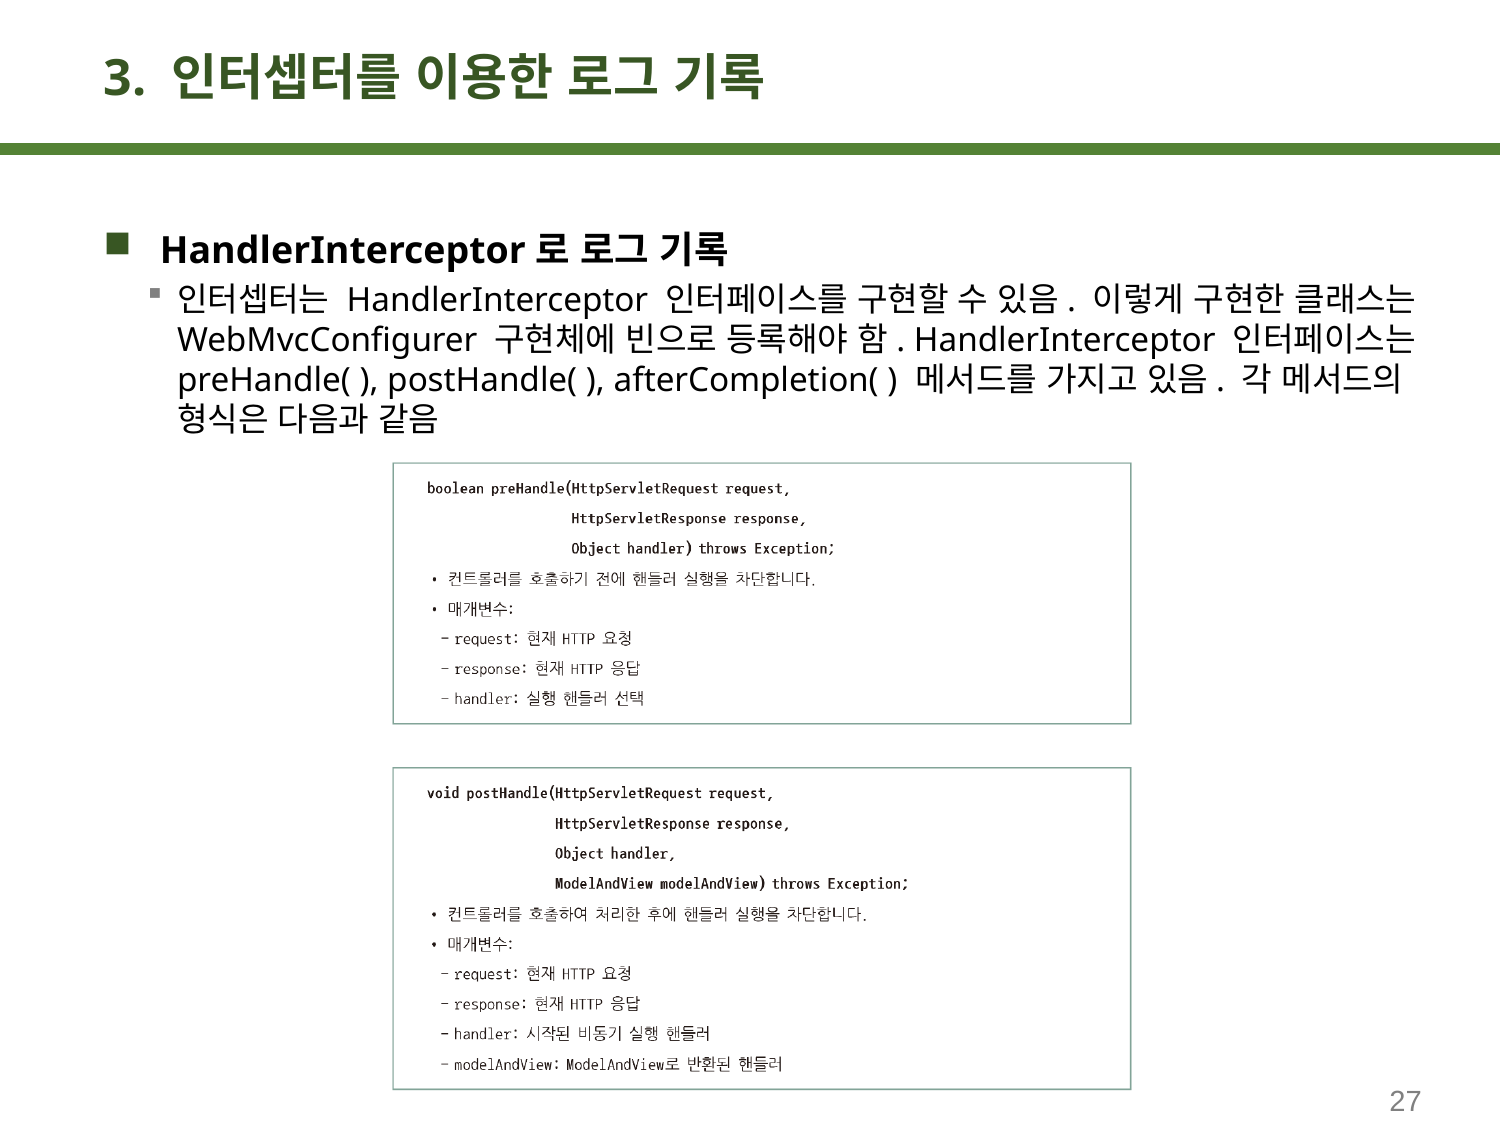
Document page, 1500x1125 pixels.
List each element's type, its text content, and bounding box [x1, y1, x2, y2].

picture [389, 460, 1134, 728]
title 3. 인터셉터를 이용한 로그 기록 [88, 30, 1436, 121]
picture [389, 764, 1134, 1093]
list HandlerInterceptor로 로그 기록 인터셉터는 HandlerInterceptor 인터페이스를 구현할 수 있음. 이렇게 구현한 클래스는 WebMvcConfigurer 구현체에 빈으로 등록해야 함. HandlerInterceptor 인터페이스는 preHandle( ), postHandle( ), afterCompletion( ) 메서드를 가지고 있음. 각 메서드의 형식은 다음과 같음 [88, 196, 1436, 1083]
